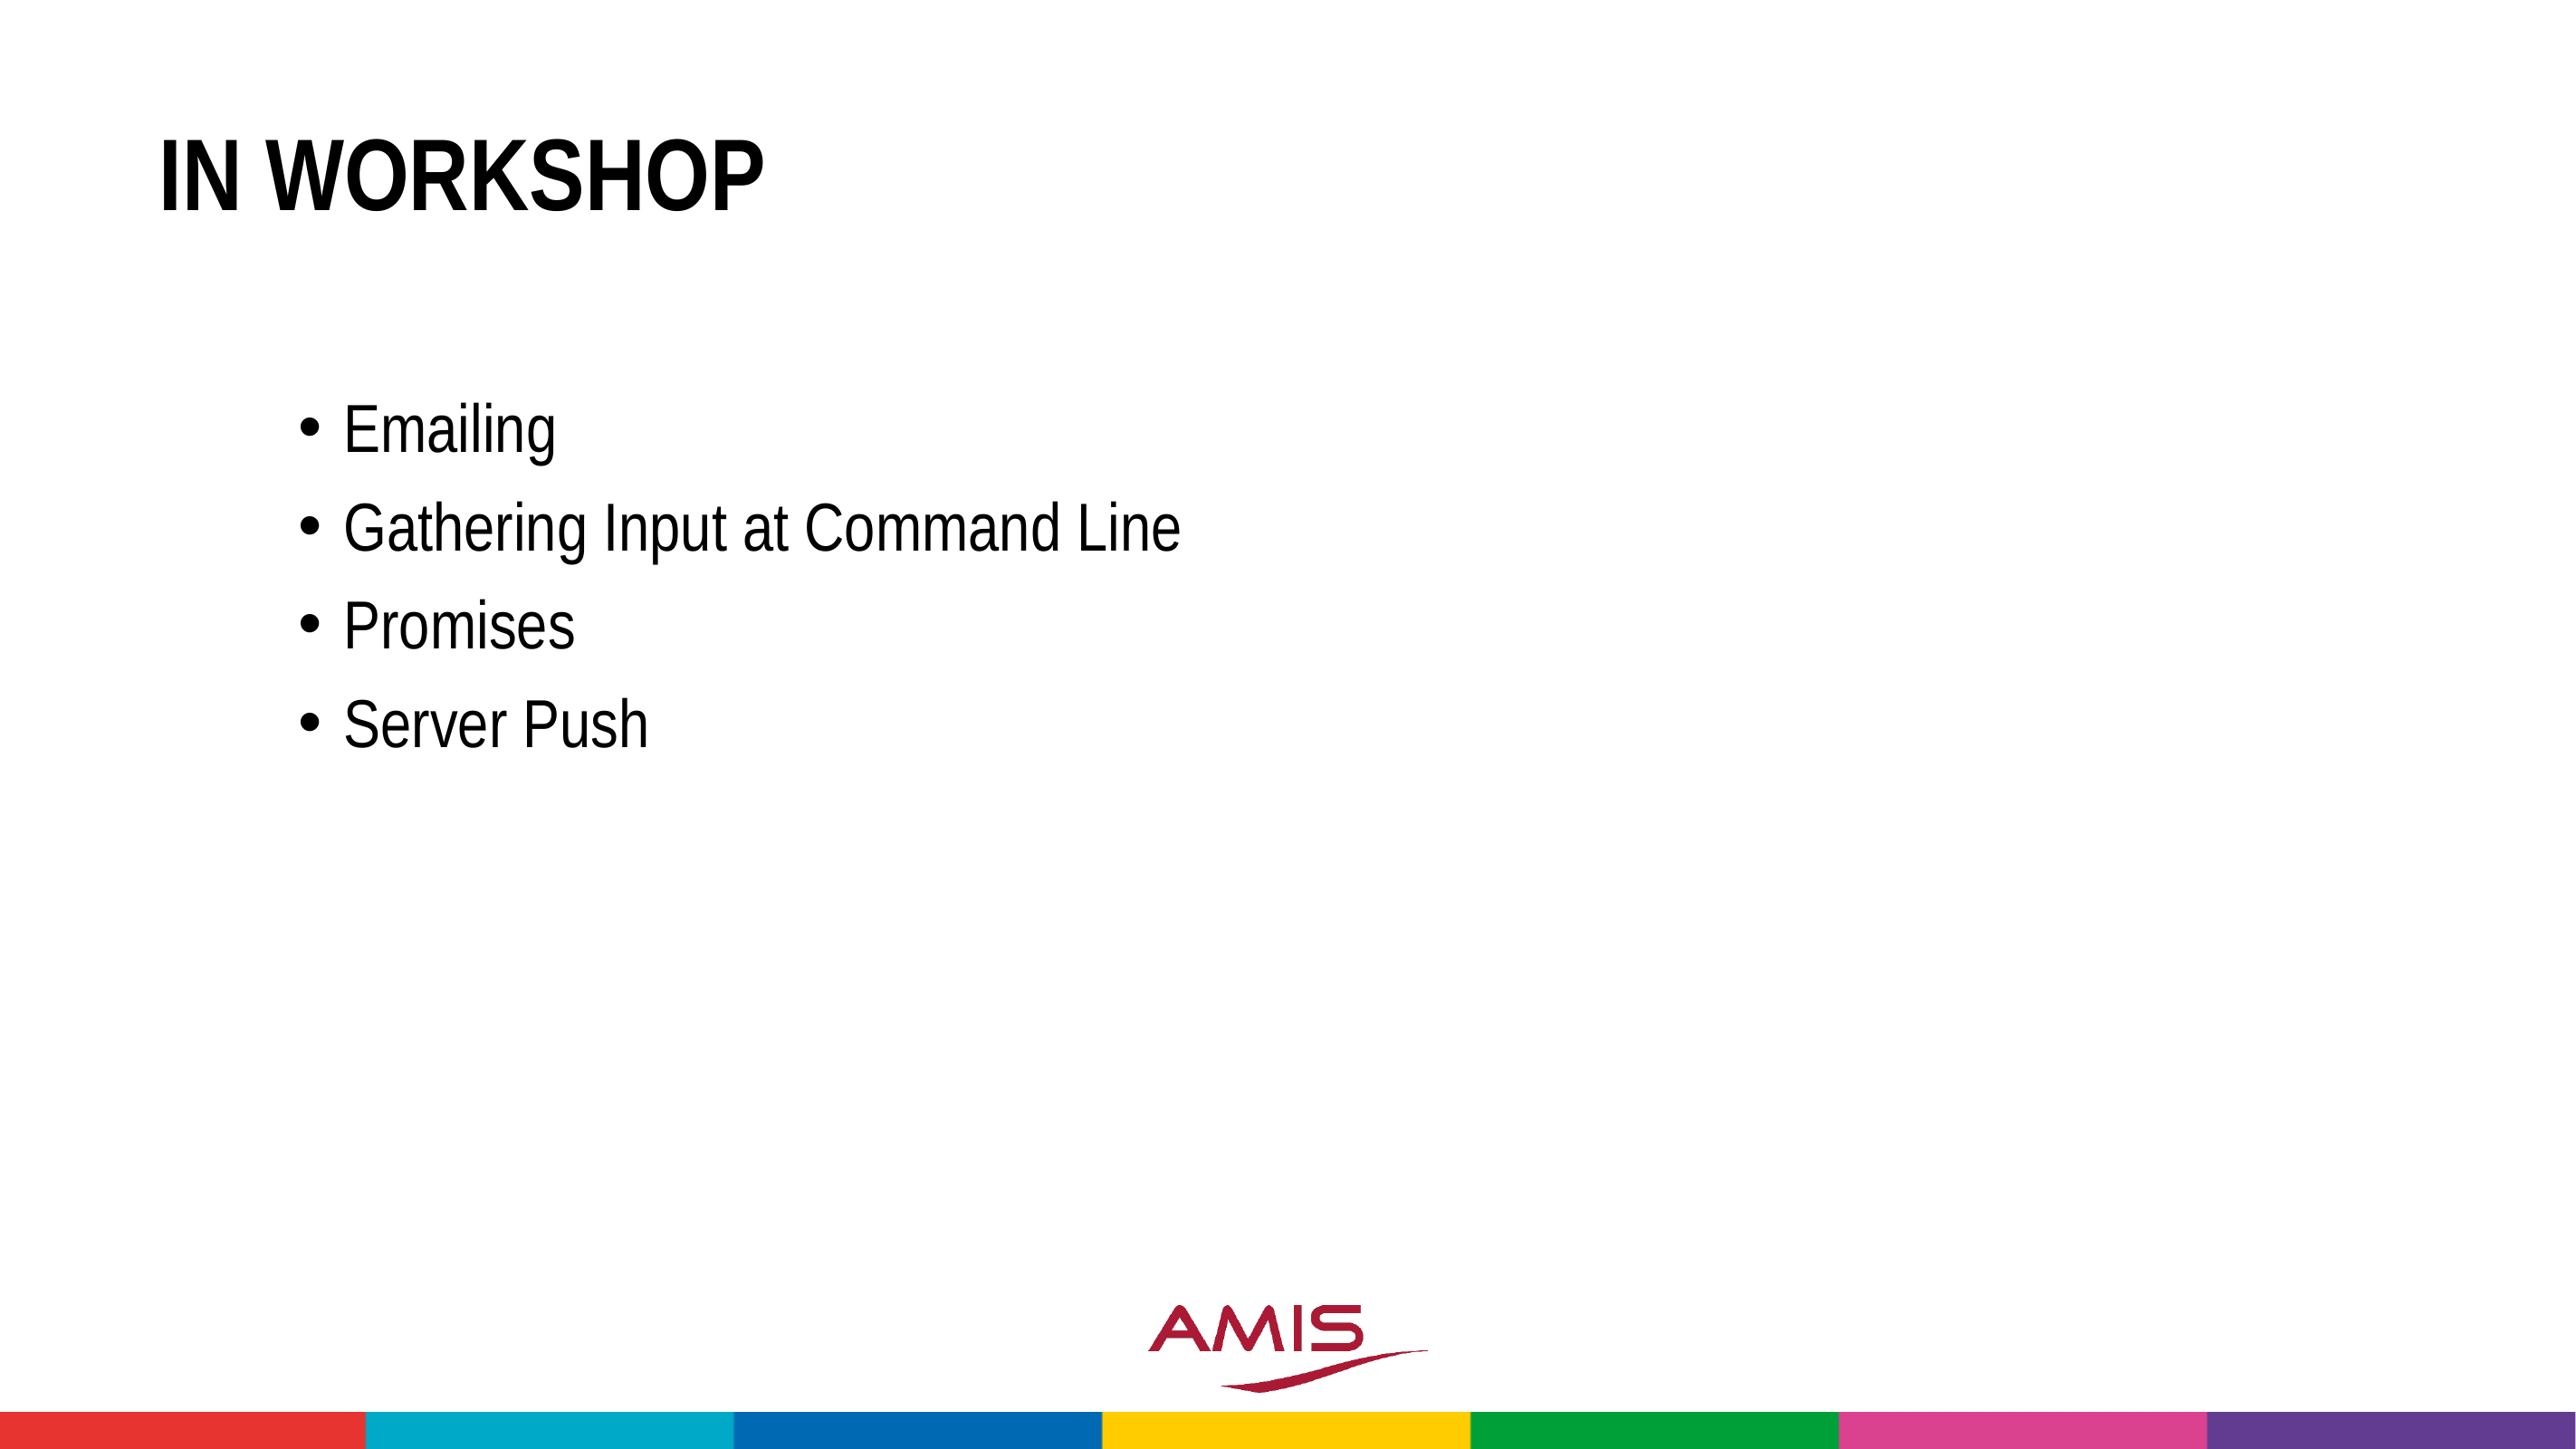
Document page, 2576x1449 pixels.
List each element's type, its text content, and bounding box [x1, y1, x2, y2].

list Emailing Gathering Input at Command Line Promises Server Push [284, 387, 2059, 1238]
title In workshop [145, 125, 2059, 326]
picture [1148, 1305, 1428, 1393]
picture [0, 1412, 733, 1449]
picture [735, 1412, 2576, 1449]
